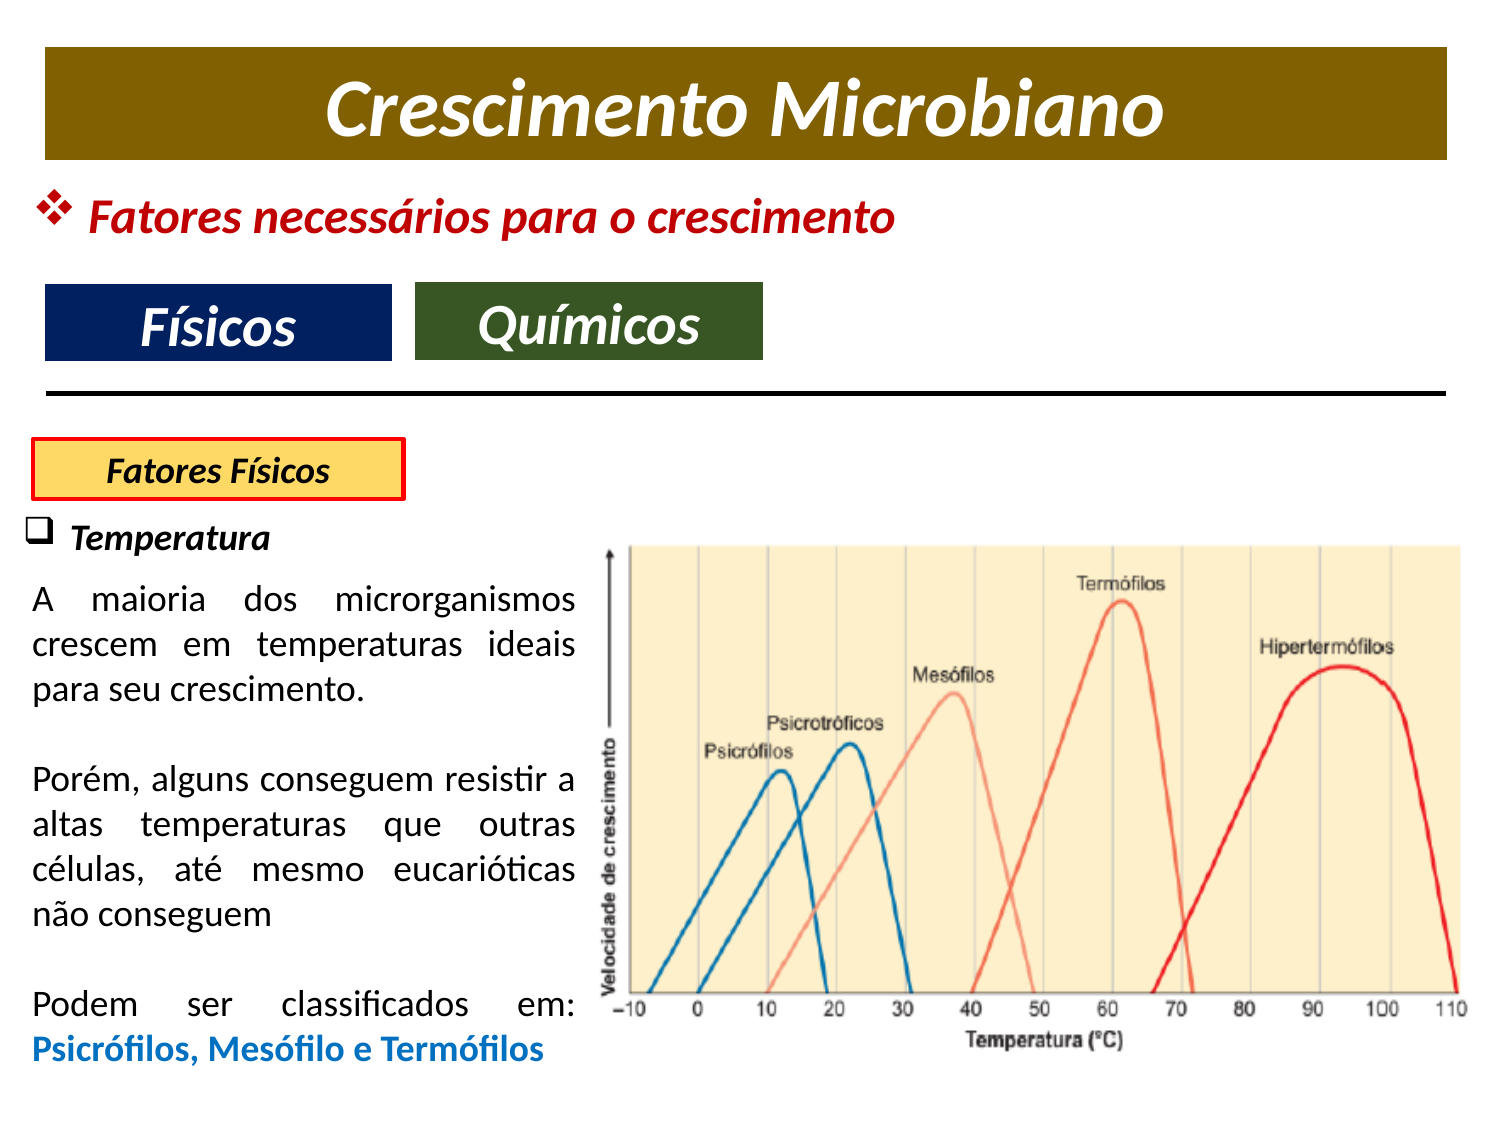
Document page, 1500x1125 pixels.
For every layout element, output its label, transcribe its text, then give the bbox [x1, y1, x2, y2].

text_box A maioria dos microrganismos crescem em temperaturas ideais para seu crescimento. Porém, alguns conseguem resistir a altas temperaturas que outras células, até mesmo eucarióticas não conseguem Podem ser classificados em: Psicrófilos, Mesófilo e Termófilos [17, 566, 592, 1076]
text_box Crescimento Microbiano [45, 47, 1447, 160]
text_box Fatores necessários para o crescimento [17, 176, 937, 251]
text_box Fatores Físicos [33, 439, 404, 499]
text_box Temperatura [8, 505, 392, 566]
text_box Físicos [45, 284, 392, 361]
text_box Químicos [415, 282, 763, 360]
picture [593, 535, 1476, 1062]
